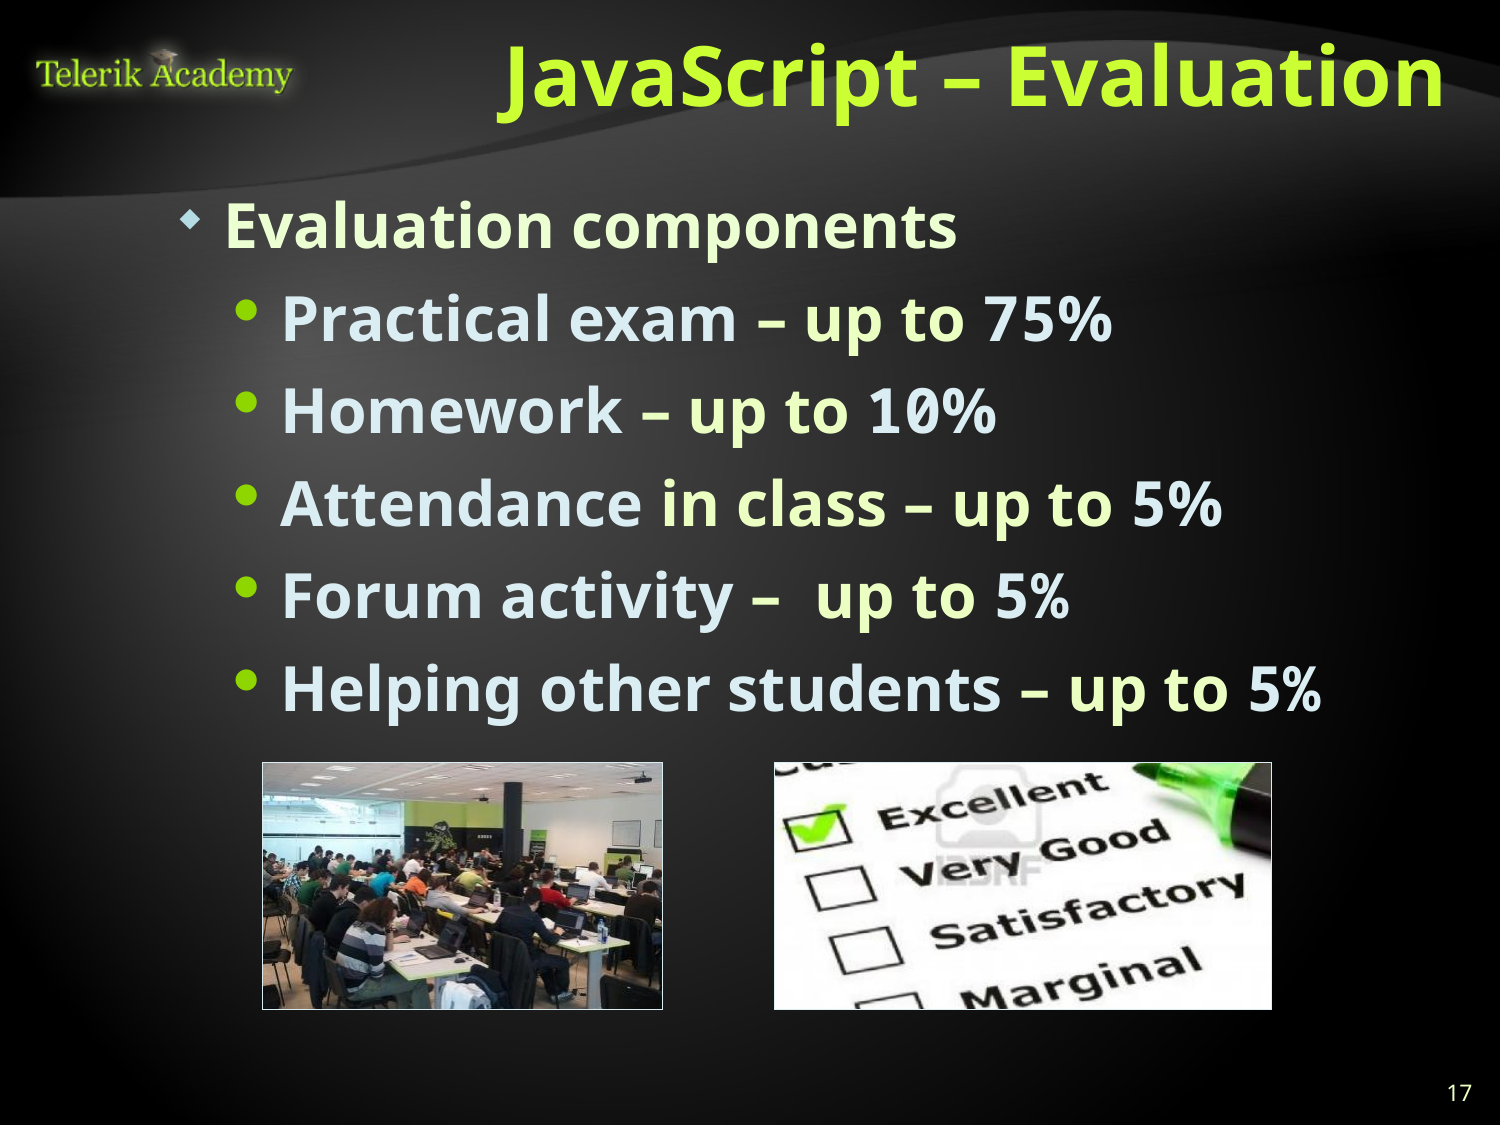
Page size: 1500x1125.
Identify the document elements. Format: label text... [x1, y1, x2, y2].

slide_number 17 [1412, 1074, 1488, 1113]
list Evaluation components Practical exam – up to 75% Homework – up to 10% Attendance in class – up to 5% Forum activity – up to 5% Helping other students – up to 5% [162, 187, 1463, 750]
picture [0, 0, 1500, 1125]
title JavaScript – Evaluation [300, 12, 1463, 150]
